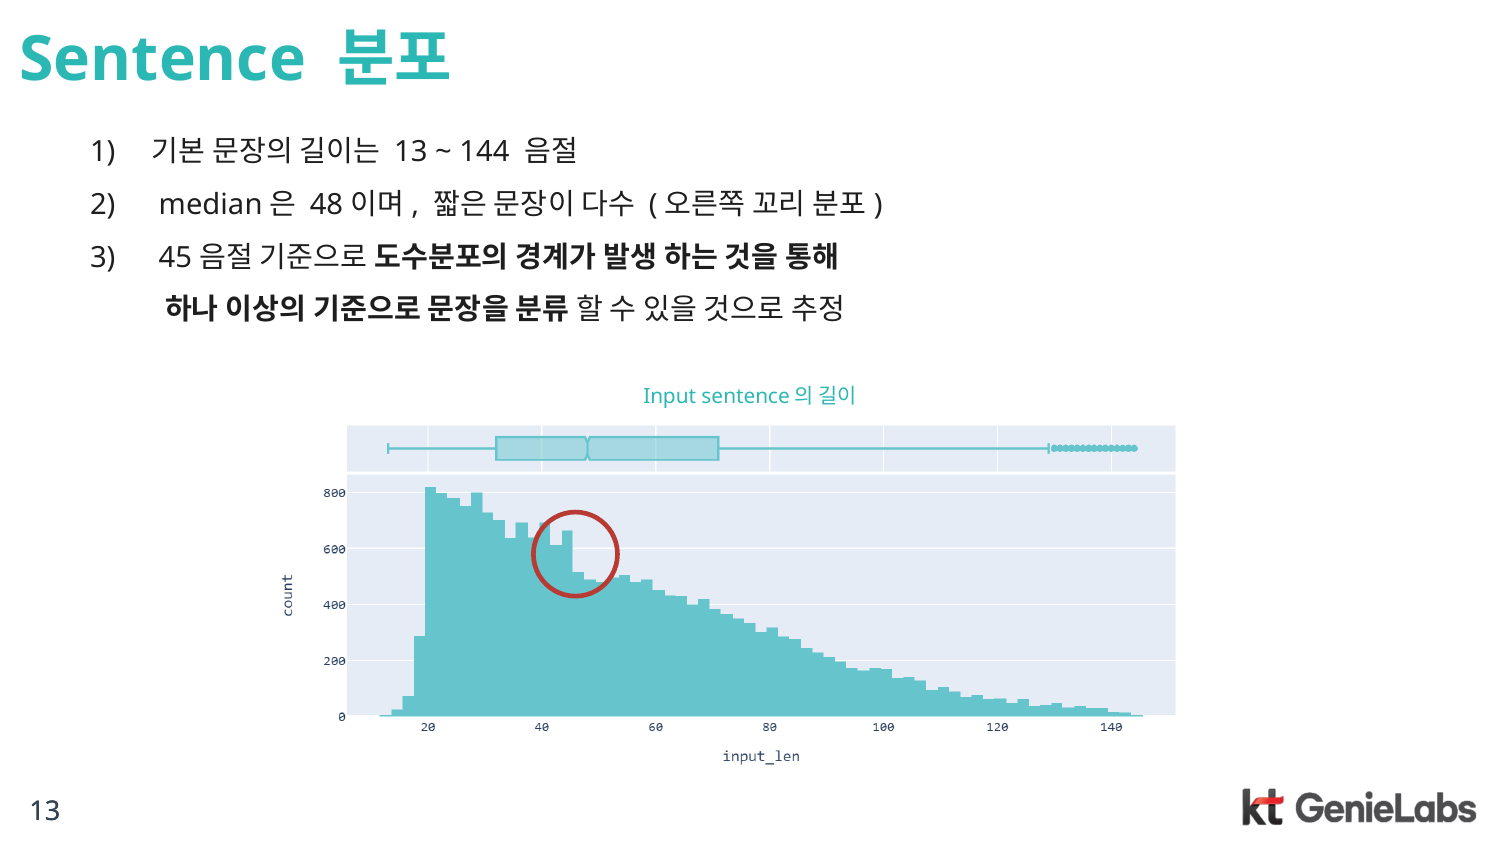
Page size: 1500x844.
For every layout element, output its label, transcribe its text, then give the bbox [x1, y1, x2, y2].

text_box Input sentence의 길이 [578, 369, 922, 402]
slide_number 13 [0, 779, 90, 844]
picture [1236, 779, 1485, 832]
title Sentence 분포 [19, 18, 777, 160]
list 1) 기본 문장의 길이는 13 ~ 144 음절 2) median은 48이며, 짧은 문장이 다수 (오른쪽 꼬리 분포) 3) 45음절 기준으로 도수분포의 경계가 발생 하는 것을 통해 하나 이상의 기준으로 문장을 분류 할 수 있을 것으로 추정 [90, 127, 1381, 380]
picture [267, 404, 1204, 777]
